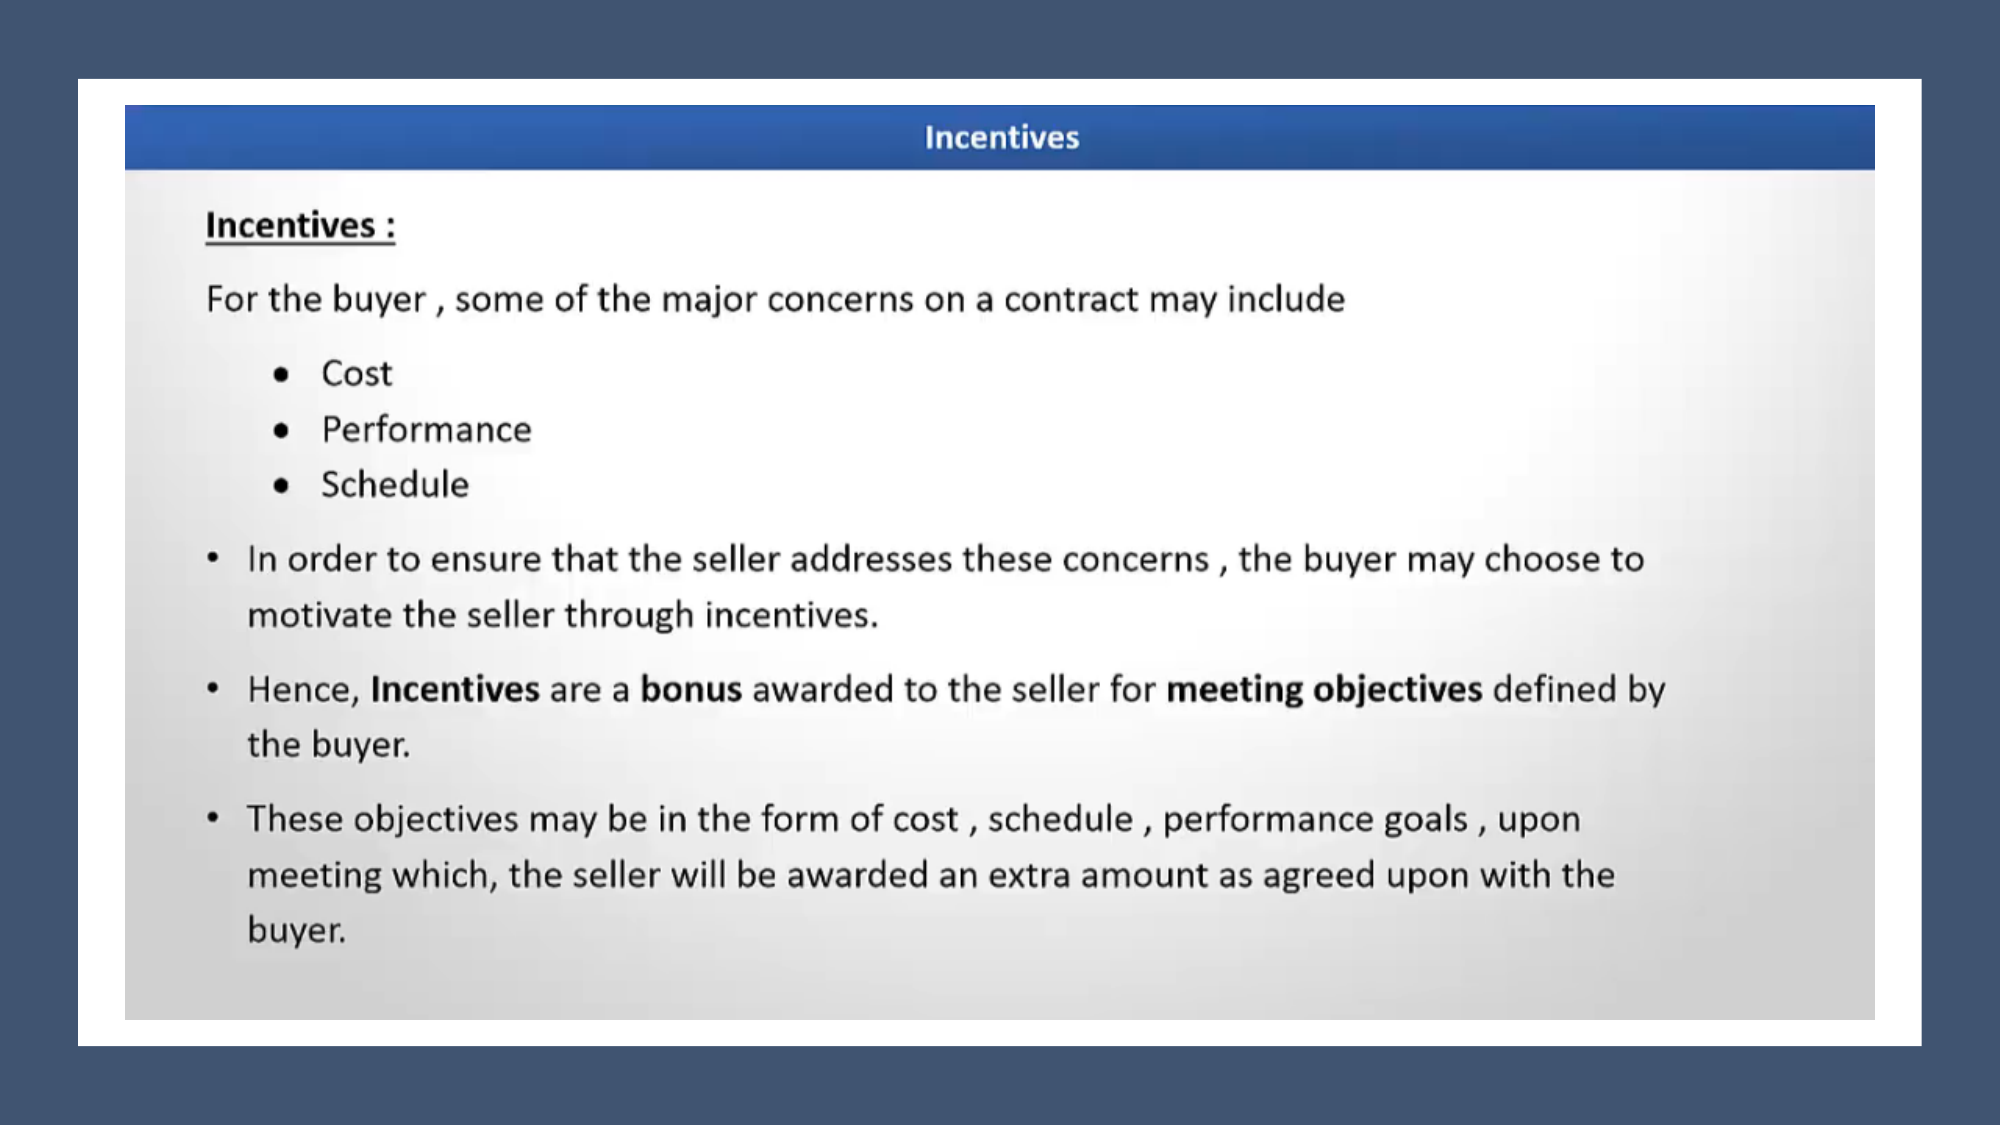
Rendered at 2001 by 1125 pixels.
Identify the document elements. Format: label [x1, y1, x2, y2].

text_box [0, 0, 2000, 1125]
list [124, 104, 1876, 1020]
text_box [77, 77, 1923, 1048]
